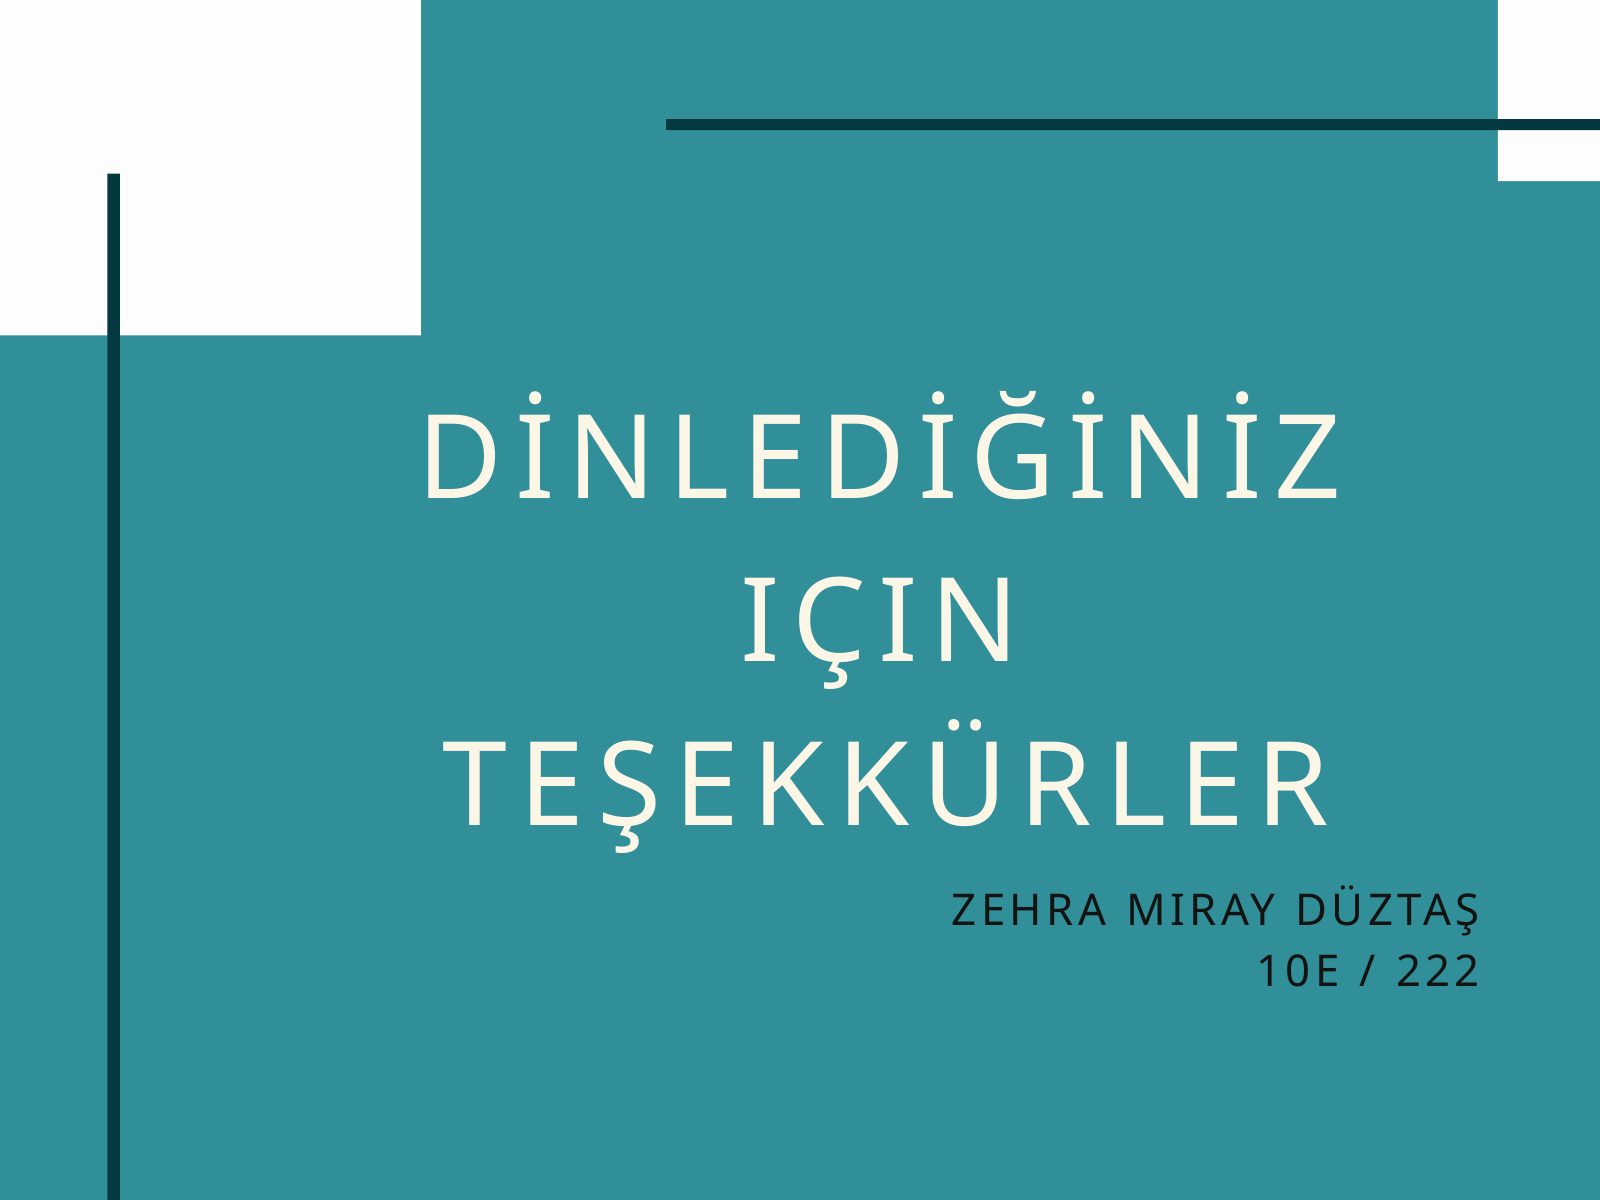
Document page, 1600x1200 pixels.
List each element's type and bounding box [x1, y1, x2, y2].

text_box [0, 0, 421, 336]
text_box [107, 173, 120, 1200]
text_box [292, 207, 1481, 993]
text_box [1497, 0, 1600, 119]
text_box [1497, 131, 1600, 182]
text_box [666, 119, 1600, 131]
